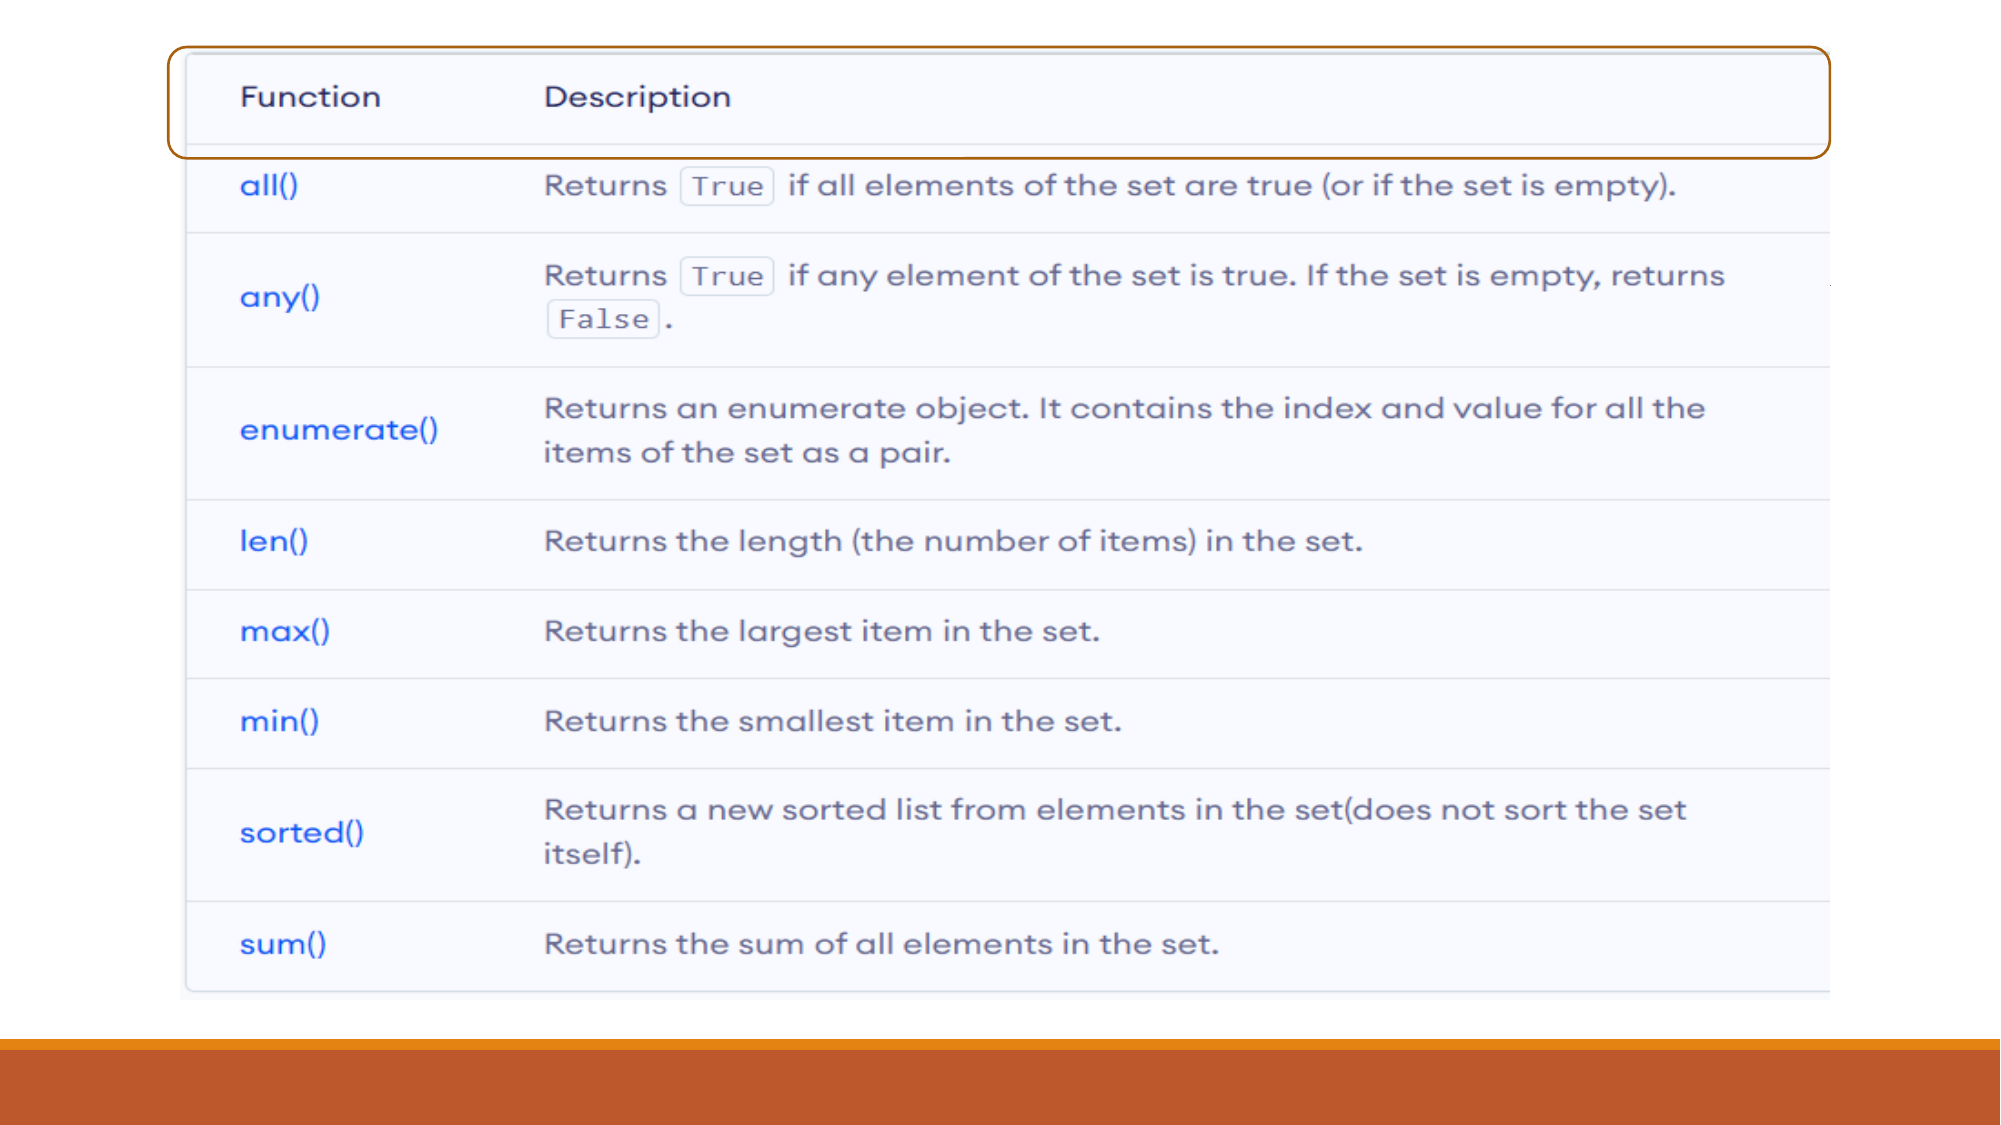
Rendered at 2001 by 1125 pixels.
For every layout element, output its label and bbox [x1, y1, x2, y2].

list [179, 46, 1831, 1001]
text_box [166, 47, 178, 158]
